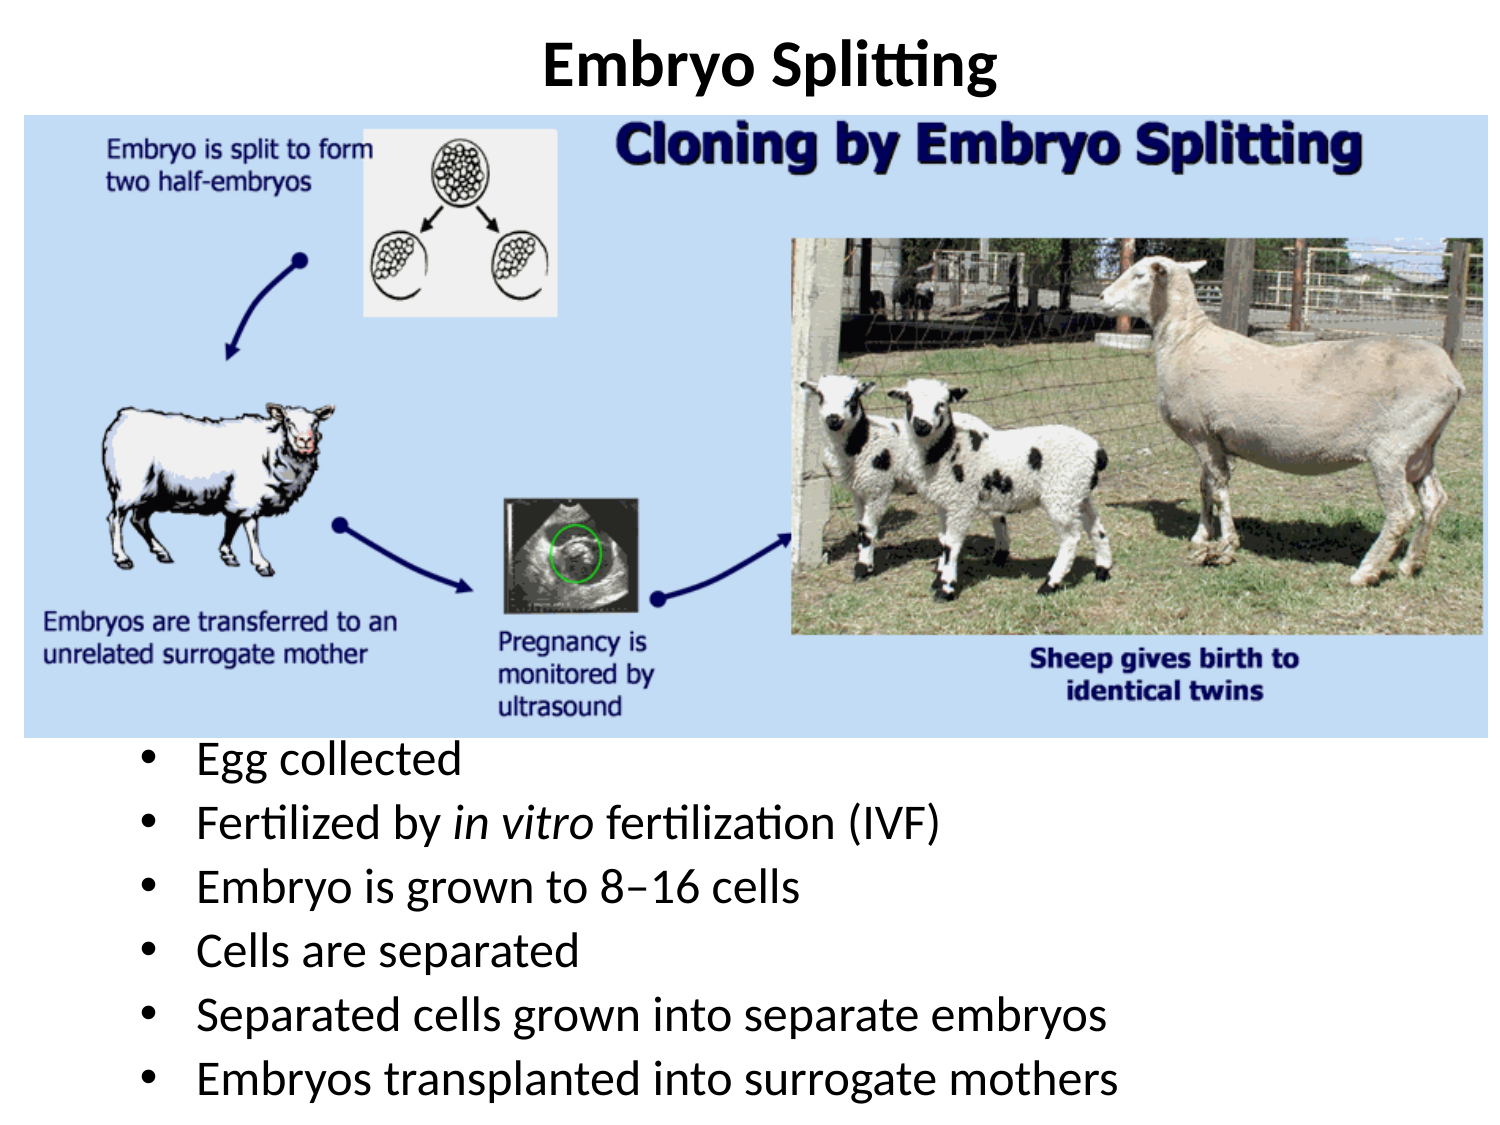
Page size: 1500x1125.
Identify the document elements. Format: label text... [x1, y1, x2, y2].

text_box Embryo Splitting [528, 12, 1014, 108]
picture [24, 115, 1488, 738]
text_box Egg collected Fertilized by in vitro fertilization (IVF) Embryo is grown to 8–16 cells Cells are separated Separated cells grown into separate embryos Embryos transplanted into surrogate mothers [124, 746, 1475, 1125]
